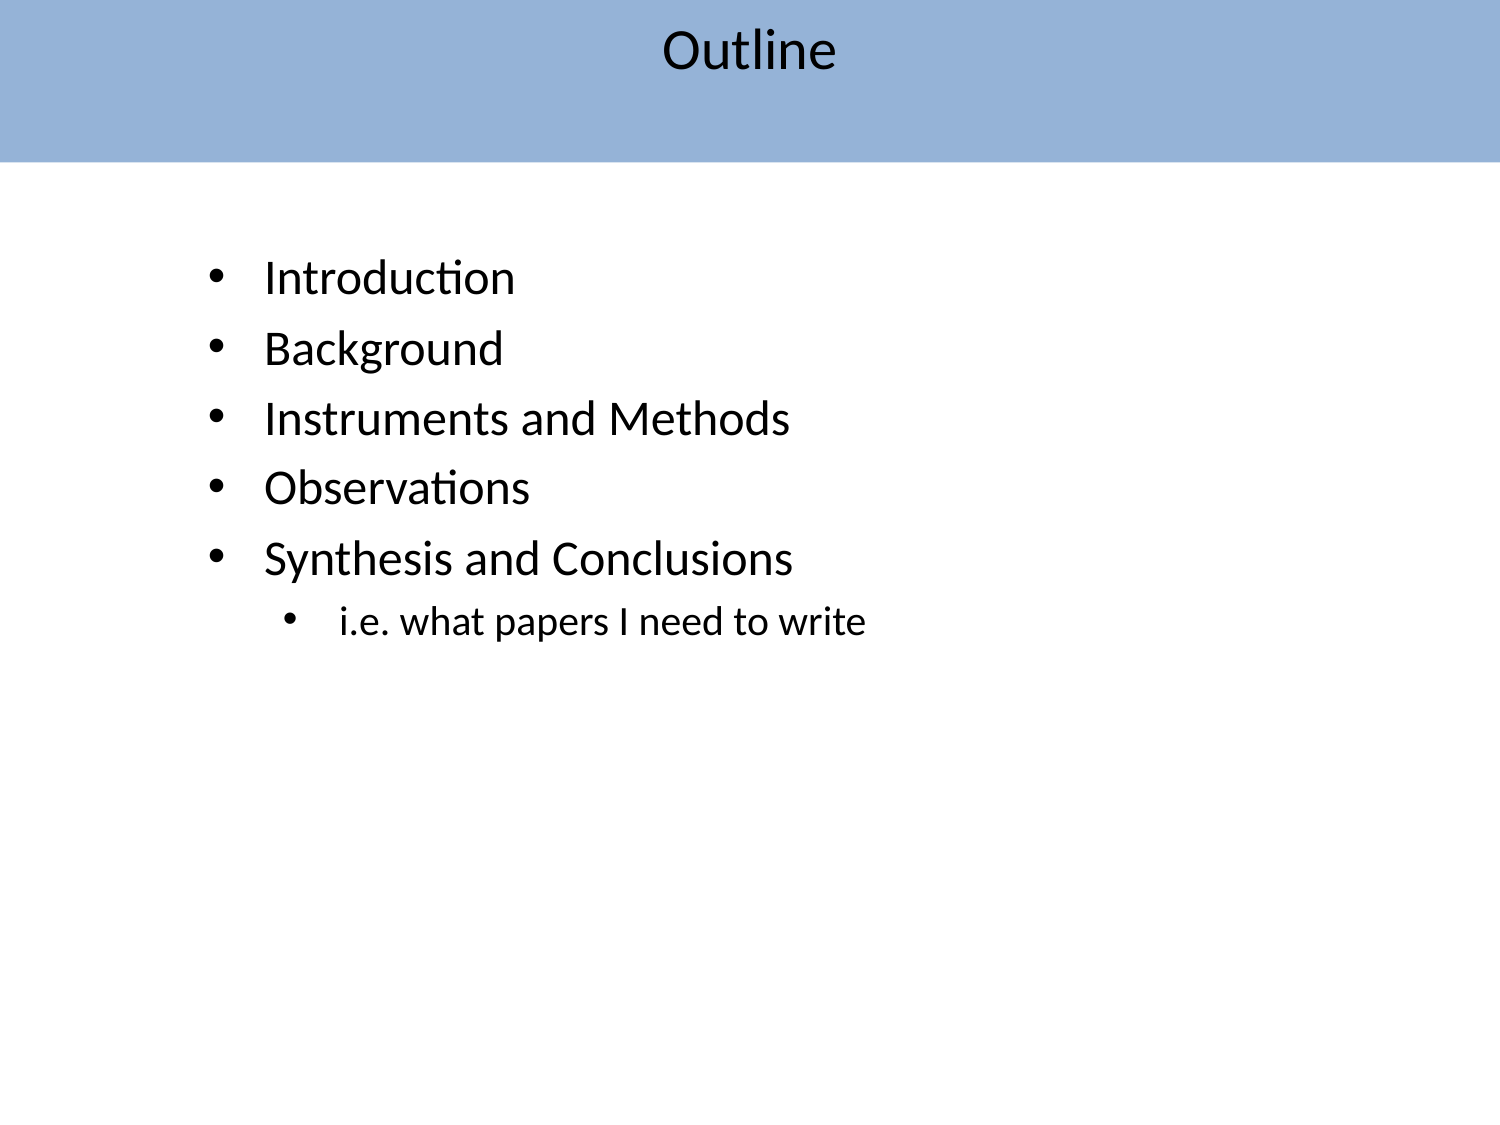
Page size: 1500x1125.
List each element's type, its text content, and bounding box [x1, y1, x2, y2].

subtitle Introduction Background Instruments and Methods Observations Synthesis and Conclusions i.e. what papers I need to write [192, 237, 1243, 813]
title Outline [0, 0, 1500, 163]
